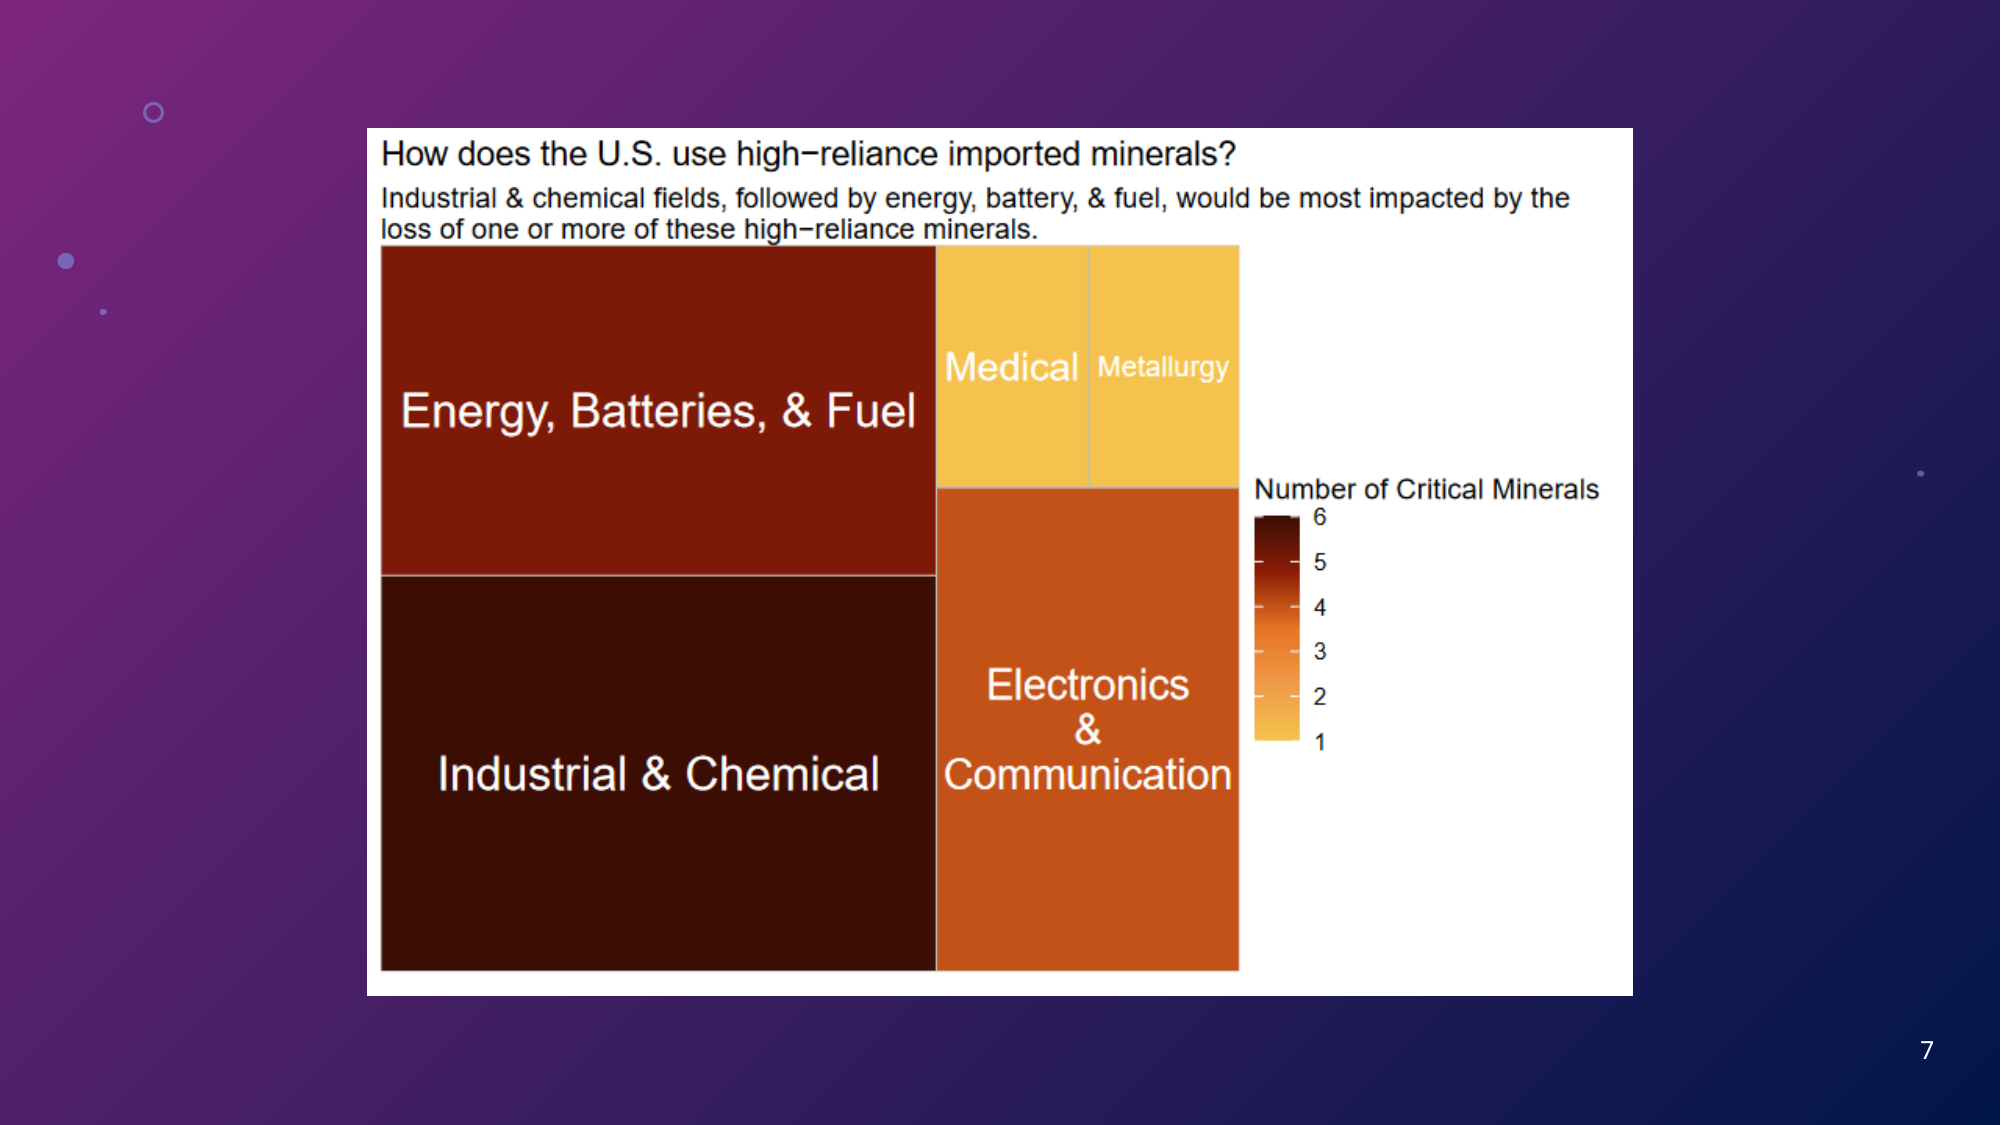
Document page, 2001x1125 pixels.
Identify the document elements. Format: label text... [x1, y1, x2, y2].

picture [367, 128, 1633, 996]
slide_number 7 [1499, 1021, 1950, 1082]
